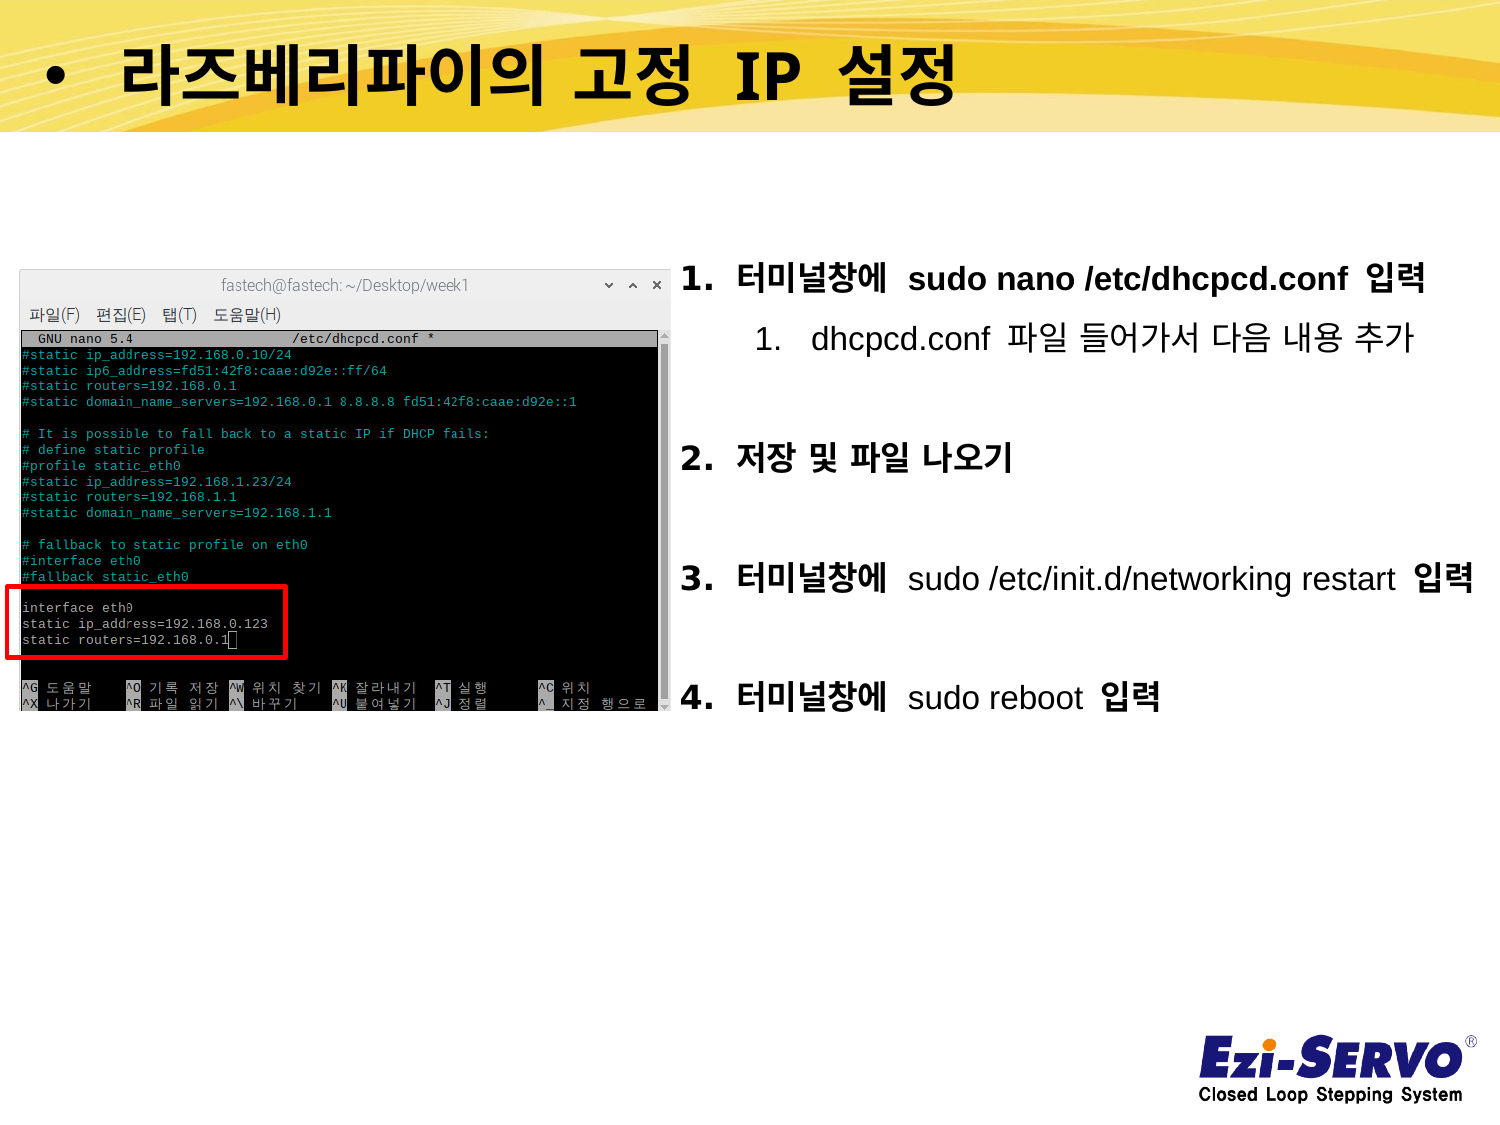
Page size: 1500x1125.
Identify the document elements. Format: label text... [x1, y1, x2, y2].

text_box 터미널창에 sudo nano /etc/dhcpcd.conf 입력 dhcpcd.conf 파일 들어가서 다음 내용 추가 저장 및 파일 나오기 터미널창에 sudo /etc/init.d/networking restart 입력 터미널창에 sudo reboot 입력 [664, 229, 1500, 784]
text_box [5, 585, 13, 660]
text_box 라즈베리파이의 고정 IP 설정 [42, 32, 1446, 221]
picture [1199, 1034, 1477, 1104]
picture [0, 0, 1500, 132]
picture [18, 268, 672, 712]
